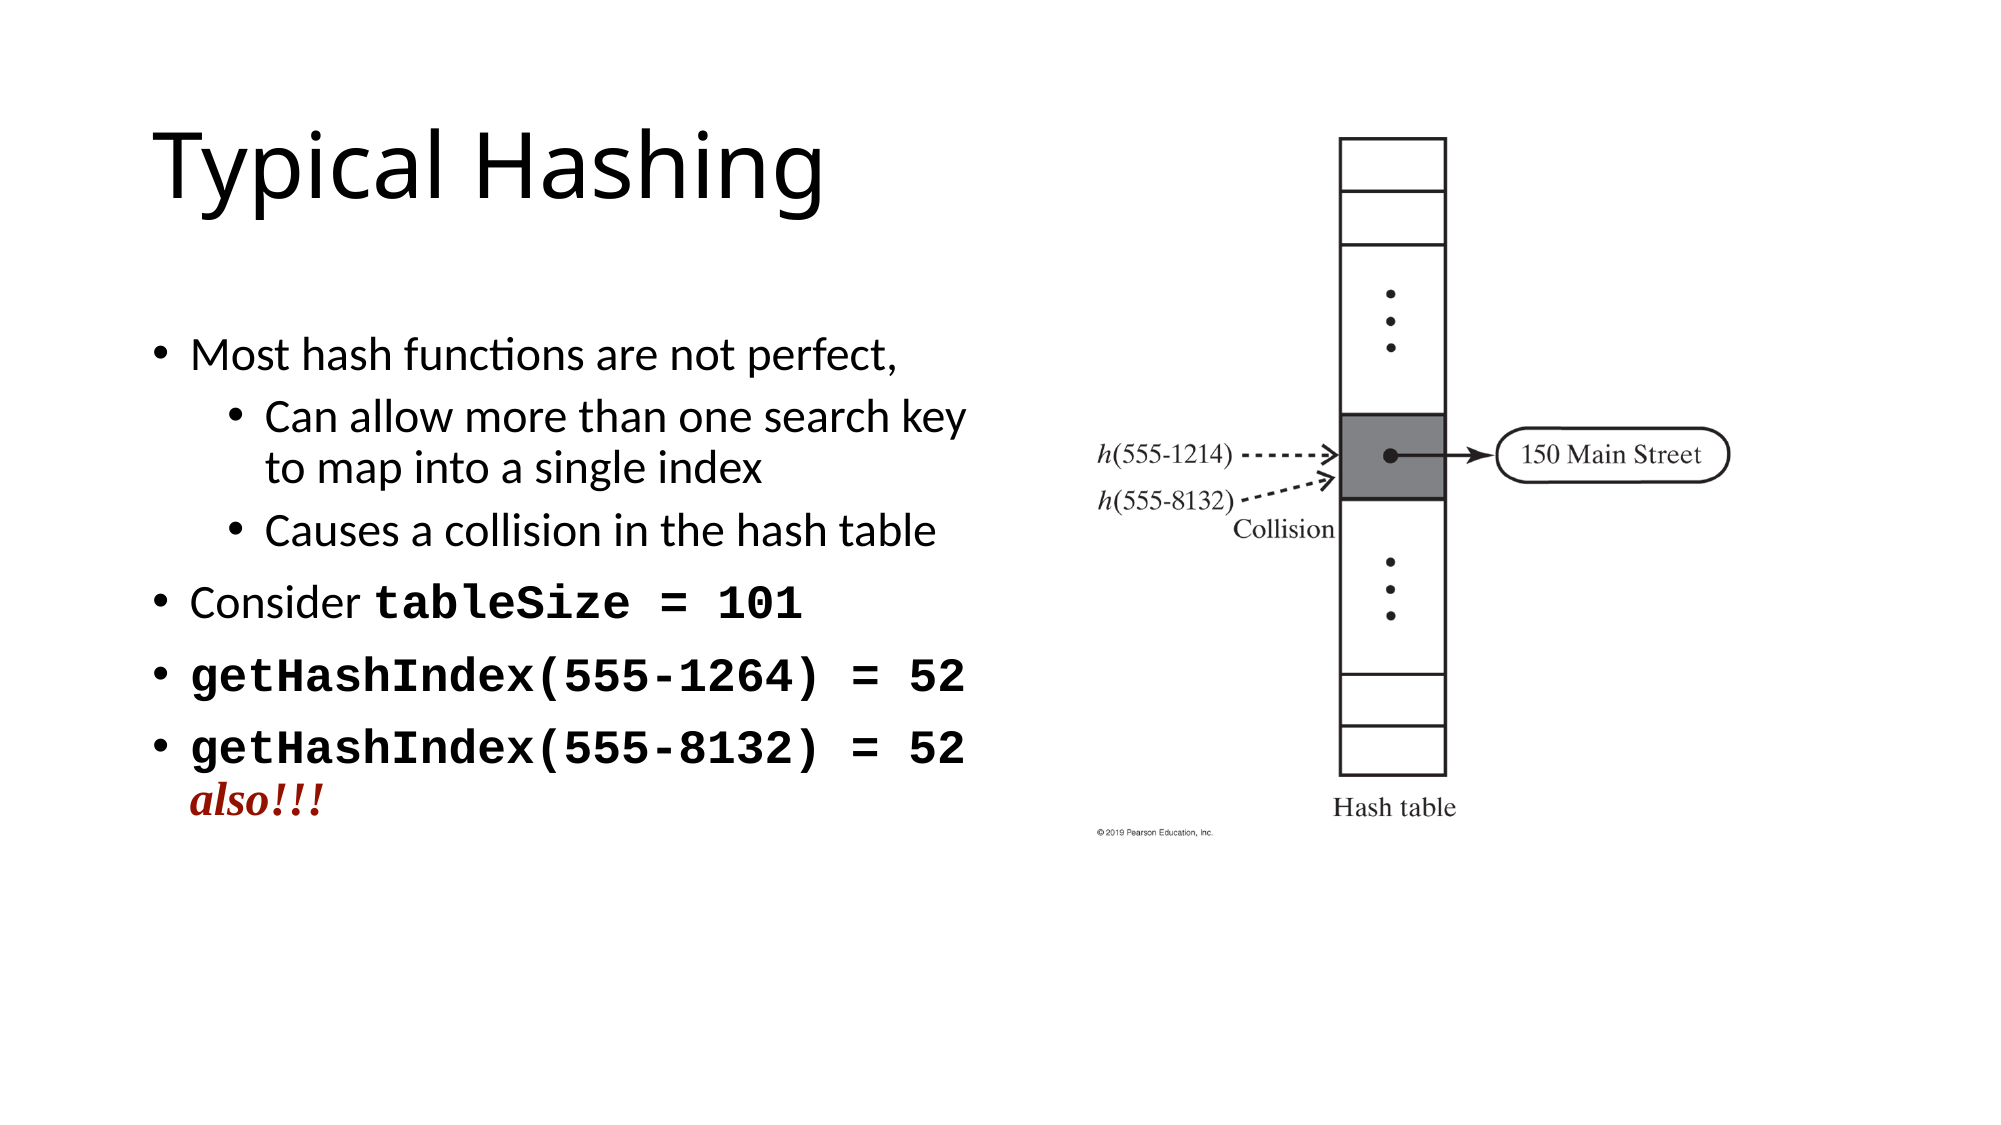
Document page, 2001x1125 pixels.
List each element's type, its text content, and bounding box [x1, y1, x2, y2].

list Most hash functions are not perfect, Can allow more than one search key to map into a single index Causes a collision in the hash table Consider tableSize = 101 getHashIndex(555-1264) = 52 getHashIndex(555-8132) = 52 also!!! [137, 321, 1022, 976]
title Typical Hashing [137, 59, 1863, 278]
picture [1093, 133, 1734, 840]
